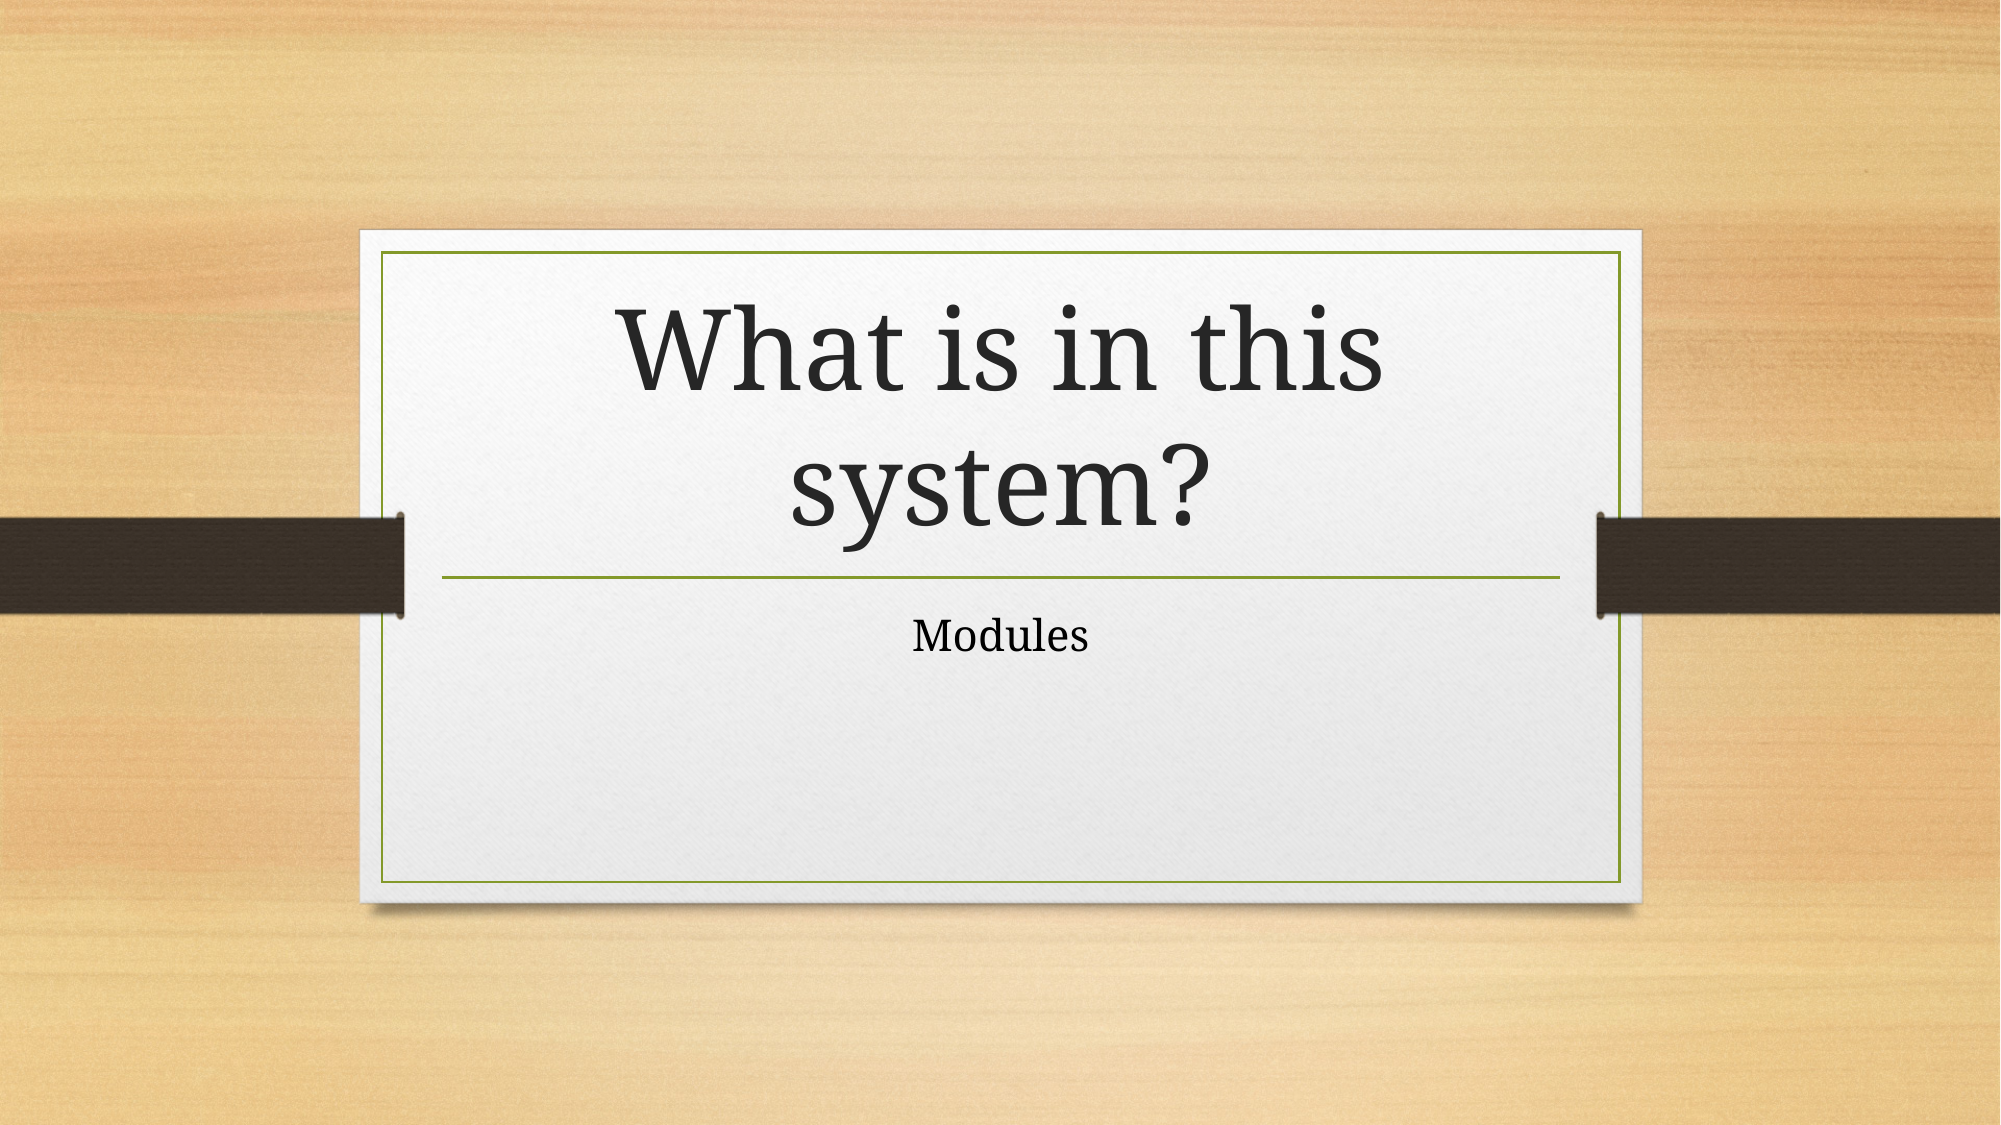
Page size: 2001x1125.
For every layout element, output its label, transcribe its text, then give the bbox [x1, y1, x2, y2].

picture [0, 0, 2001, 1125]
subtitle Modules [441, 600, 1560, 817]
title What is in this system? [441, 306, 1560, 556]
